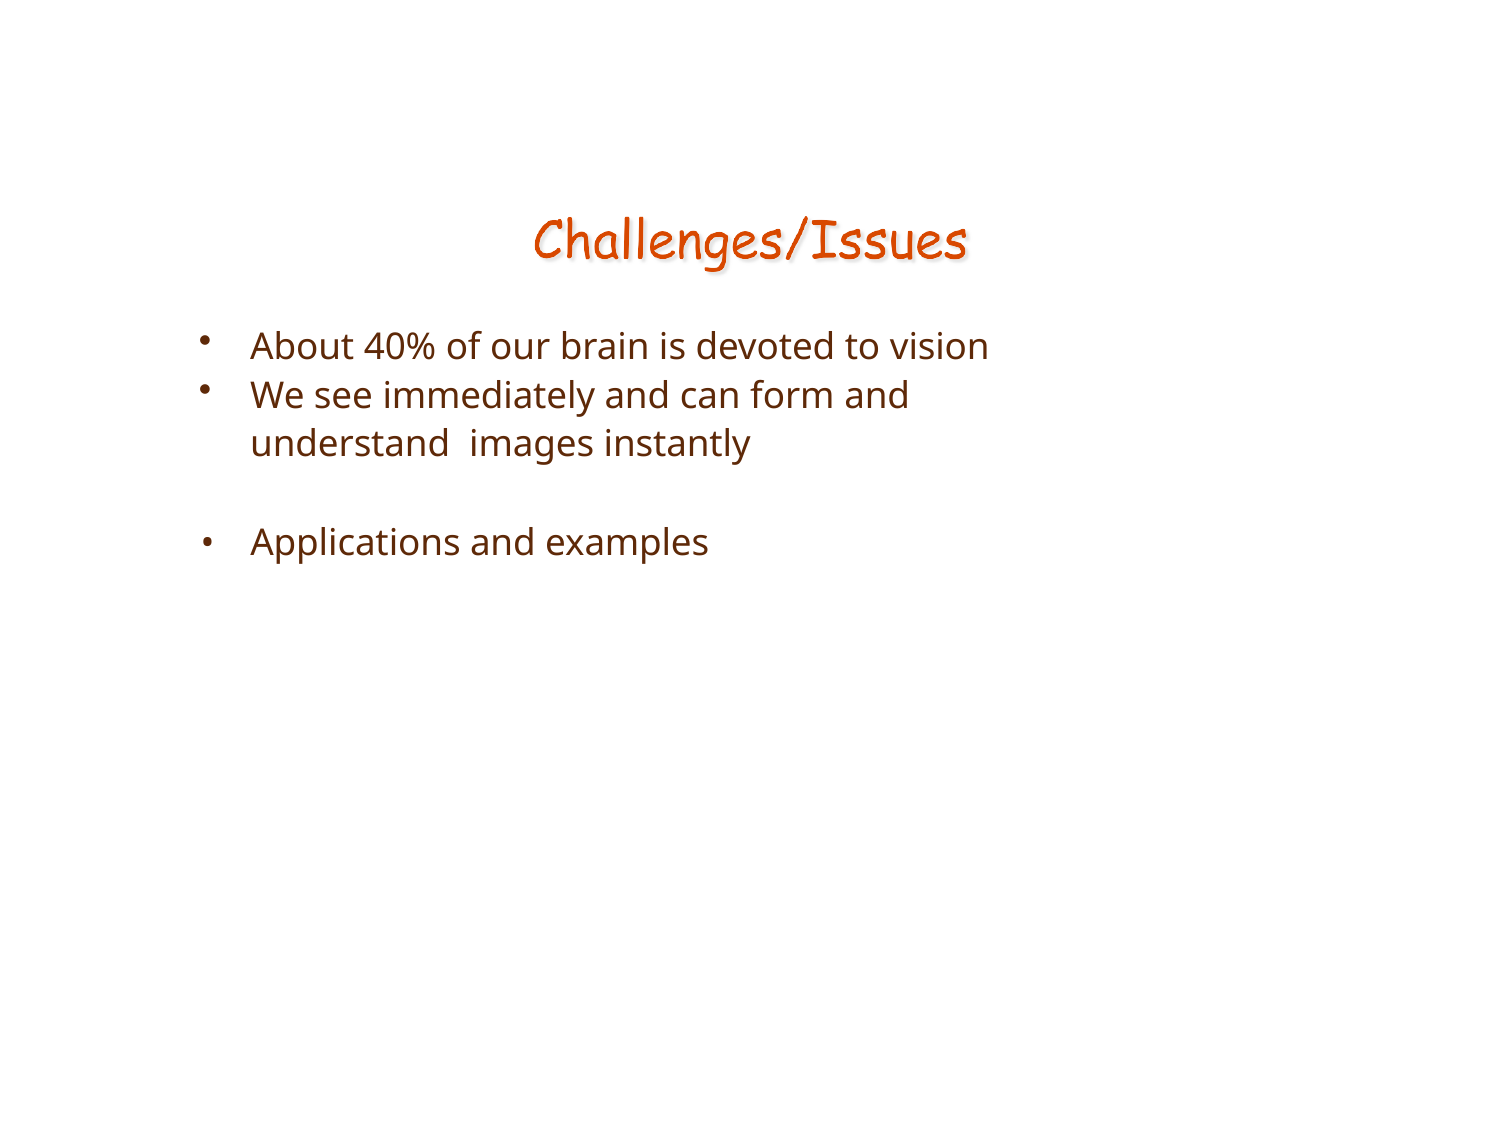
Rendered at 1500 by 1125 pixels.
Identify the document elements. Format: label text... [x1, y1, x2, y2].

text_box About 40% of our brain is devoted to vision We see immediately and can form and understand images instantly Applications and examples [198, 315, 1104, 564]
text_box [529, 203, 975, 286]
text_box [534, 216, 966, 272]
